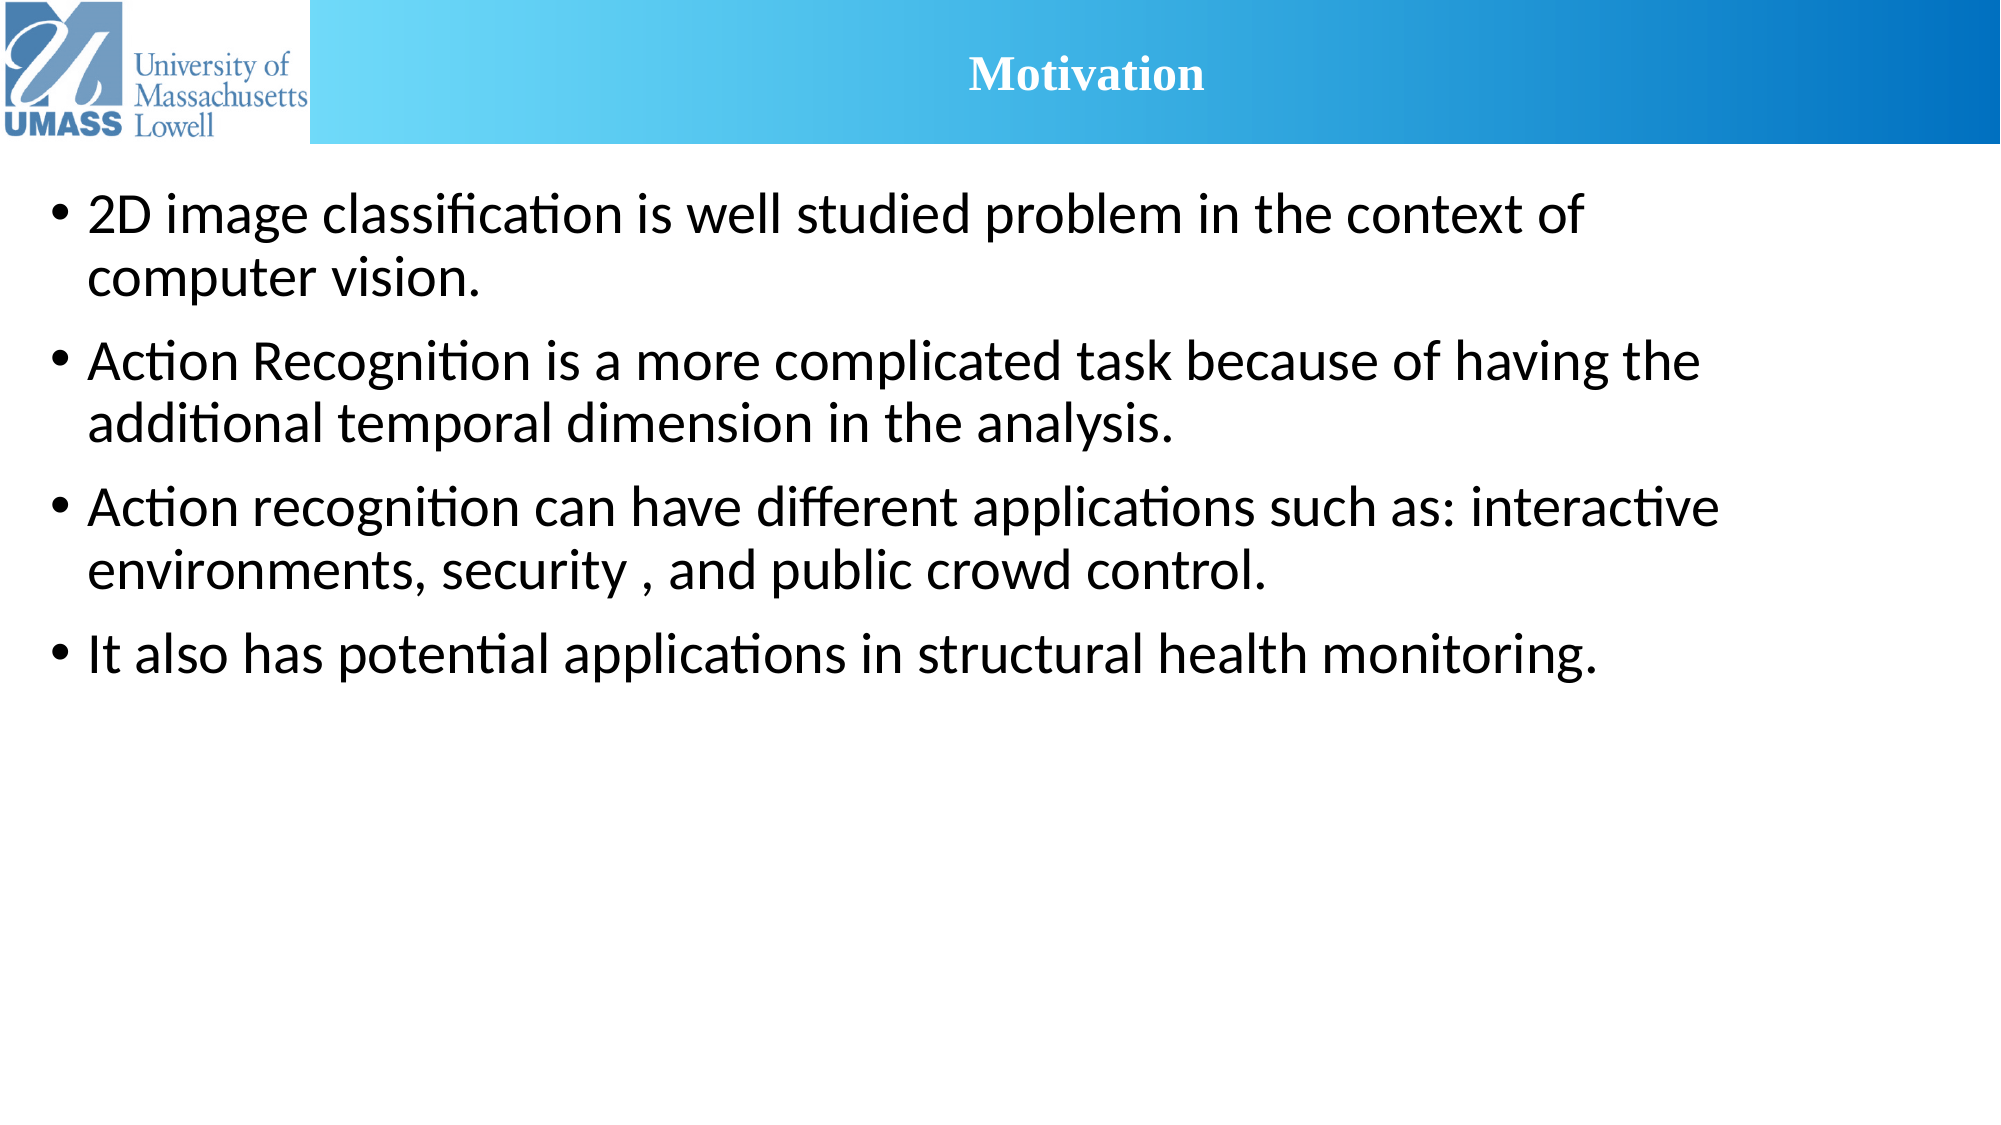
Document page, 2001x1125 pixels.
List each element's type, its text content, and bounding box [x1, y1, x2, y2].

list 2D image classification is well studied problem in the context of computer vision. Action Recognition is a more complicated task because of having the additional temporal dimension in the analysis. Action recognition can have different applications such as: interactive environments, security , and public crowd control. It also has potential applications in structural health monitoring. [35, 175, 1761, 890]
text_box Motivation [430, 32, 1744, 108]
